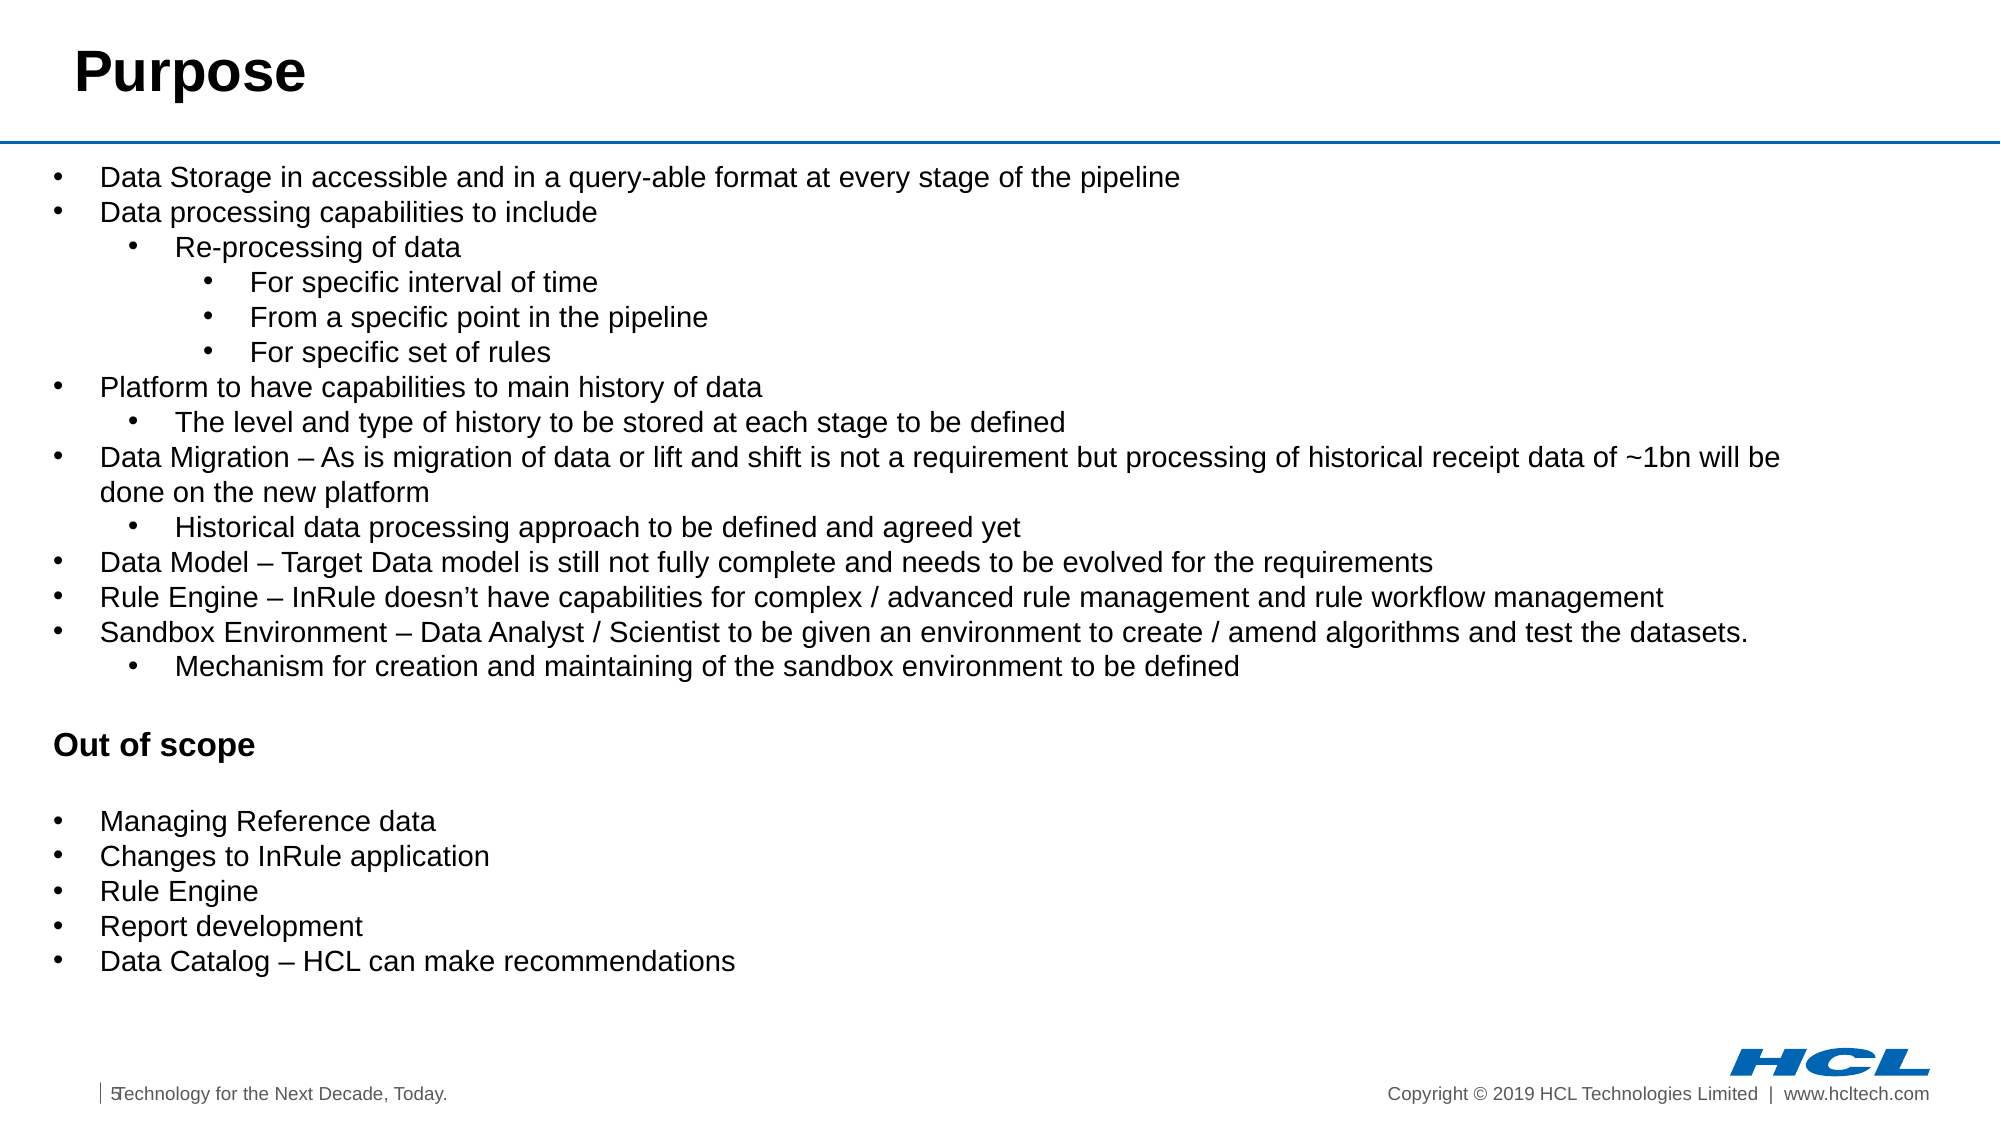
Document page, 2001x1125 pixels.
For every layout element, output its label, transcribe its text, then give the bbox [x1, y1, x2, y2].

text_box Data Storage in accessible and in a query-able format at every stage of the pipeline Data processing capabilities to include Re-processing of data For specific interval of time From a specific point in the pipeline For specific set of rules Platform to have capabilities to main history of data The level and type of history to be stored at each stage to be defined Data Migration – As is migration of data or lift and shift is not a requirement but processing of historical receipt data of ~1bn will be done on the new platform Historical data processing approach to be defined and agreed yet Data Model – Target Data model is still not fully complete and needs to be evolved for the requirements Rule Engine – InRule doesn’t have capabilities for complex / advanced rule management and rule workflow management Sandbox Environment – Data Analyst / Scientist to be given an environment to create / amend algorithms and test the datasets. Mechanism for creation and maintaining of the sandbox environment to be defined Out of scope Managing Reference data Changes to InRule application Rule Engine Report development Data Catalog – HCL can make recommendations [38, 150, 1871, 1065]
title Purpose [66, 9, 1934, 128]
